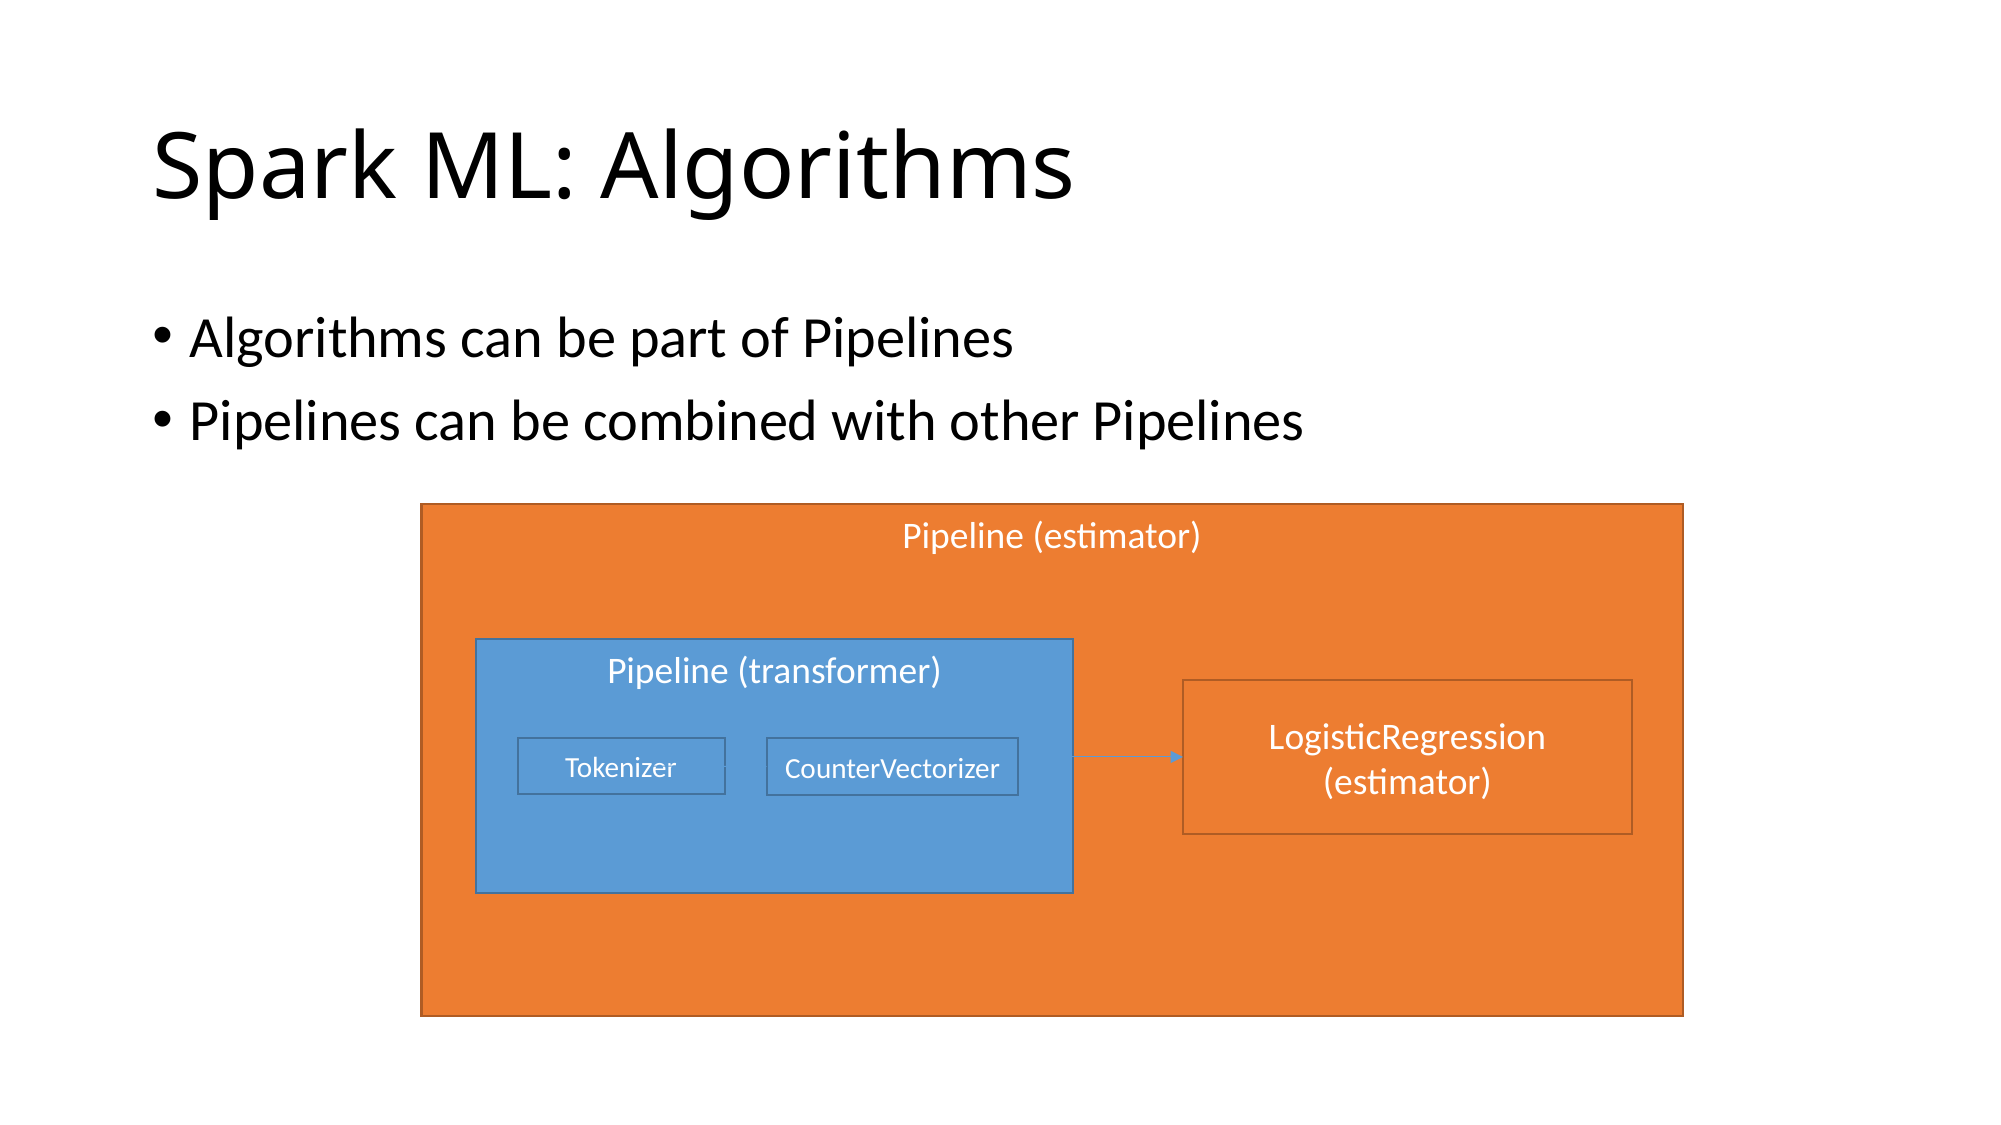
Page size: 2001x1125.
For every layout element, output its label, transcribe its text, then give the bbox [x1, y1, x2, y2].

list Algorithms can be part of Pipelines Pipelines can be combined with other Pipelines [137, 299, 1863, 476]
text_box Pipeline (estimator) [420, 503, 1684, 1017]
title Spark ML: Algorithms [137, 59, 1863, 278]
text_box CounterVectorizer [766, 737, 1019, 796]
text_box LogisticRegression (estimator) [1182, 679, 1633, 835]
text_box Tokenizer [517, 737, 726, 795]
text_box Pipeline (transformer) [475, 638, 1074, 894]
